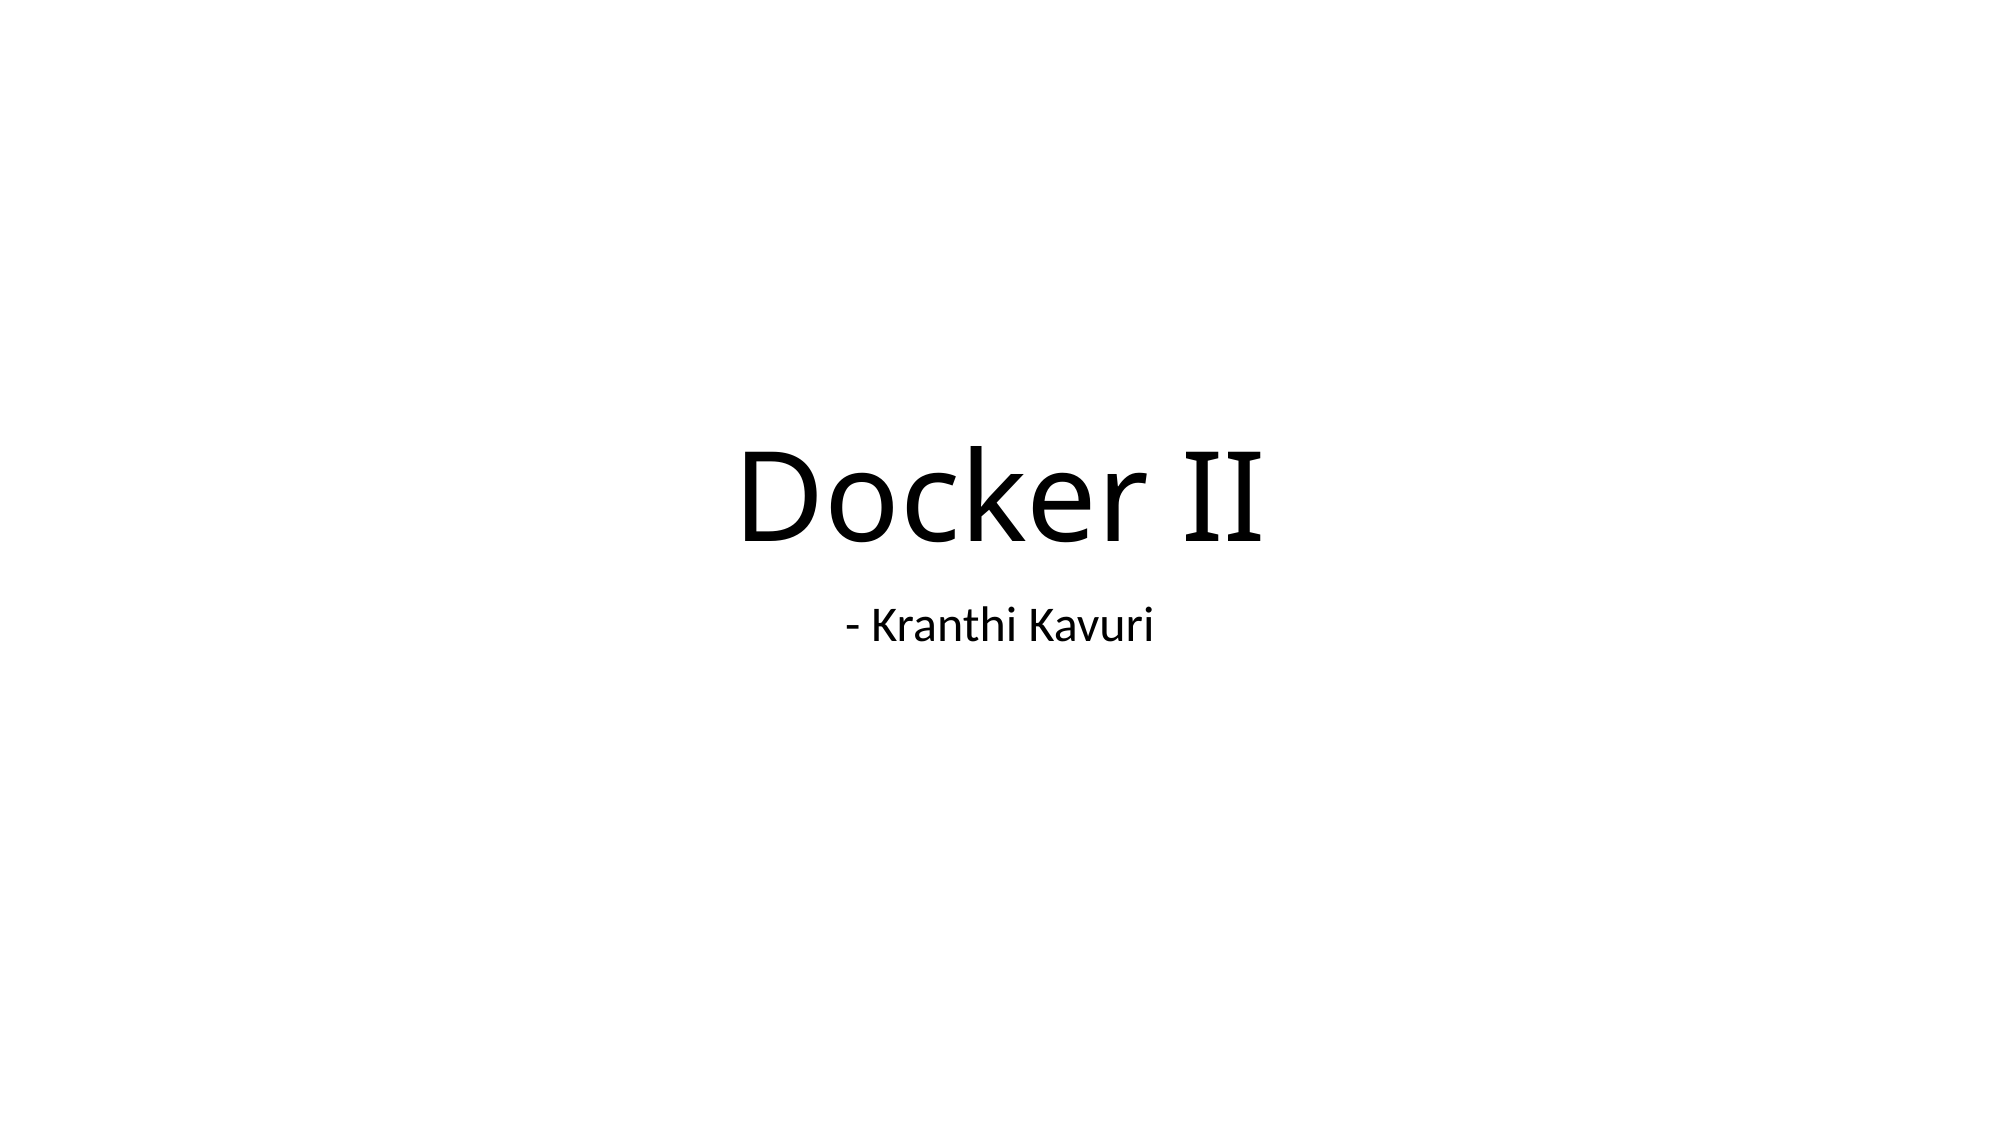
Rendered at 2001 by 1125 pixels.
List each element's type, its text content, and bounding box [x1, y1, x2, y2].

subtitle - Kranthi Kavuri [249, 590, 1750, 863]
title Docker II [249, 184, 1750, 576]
